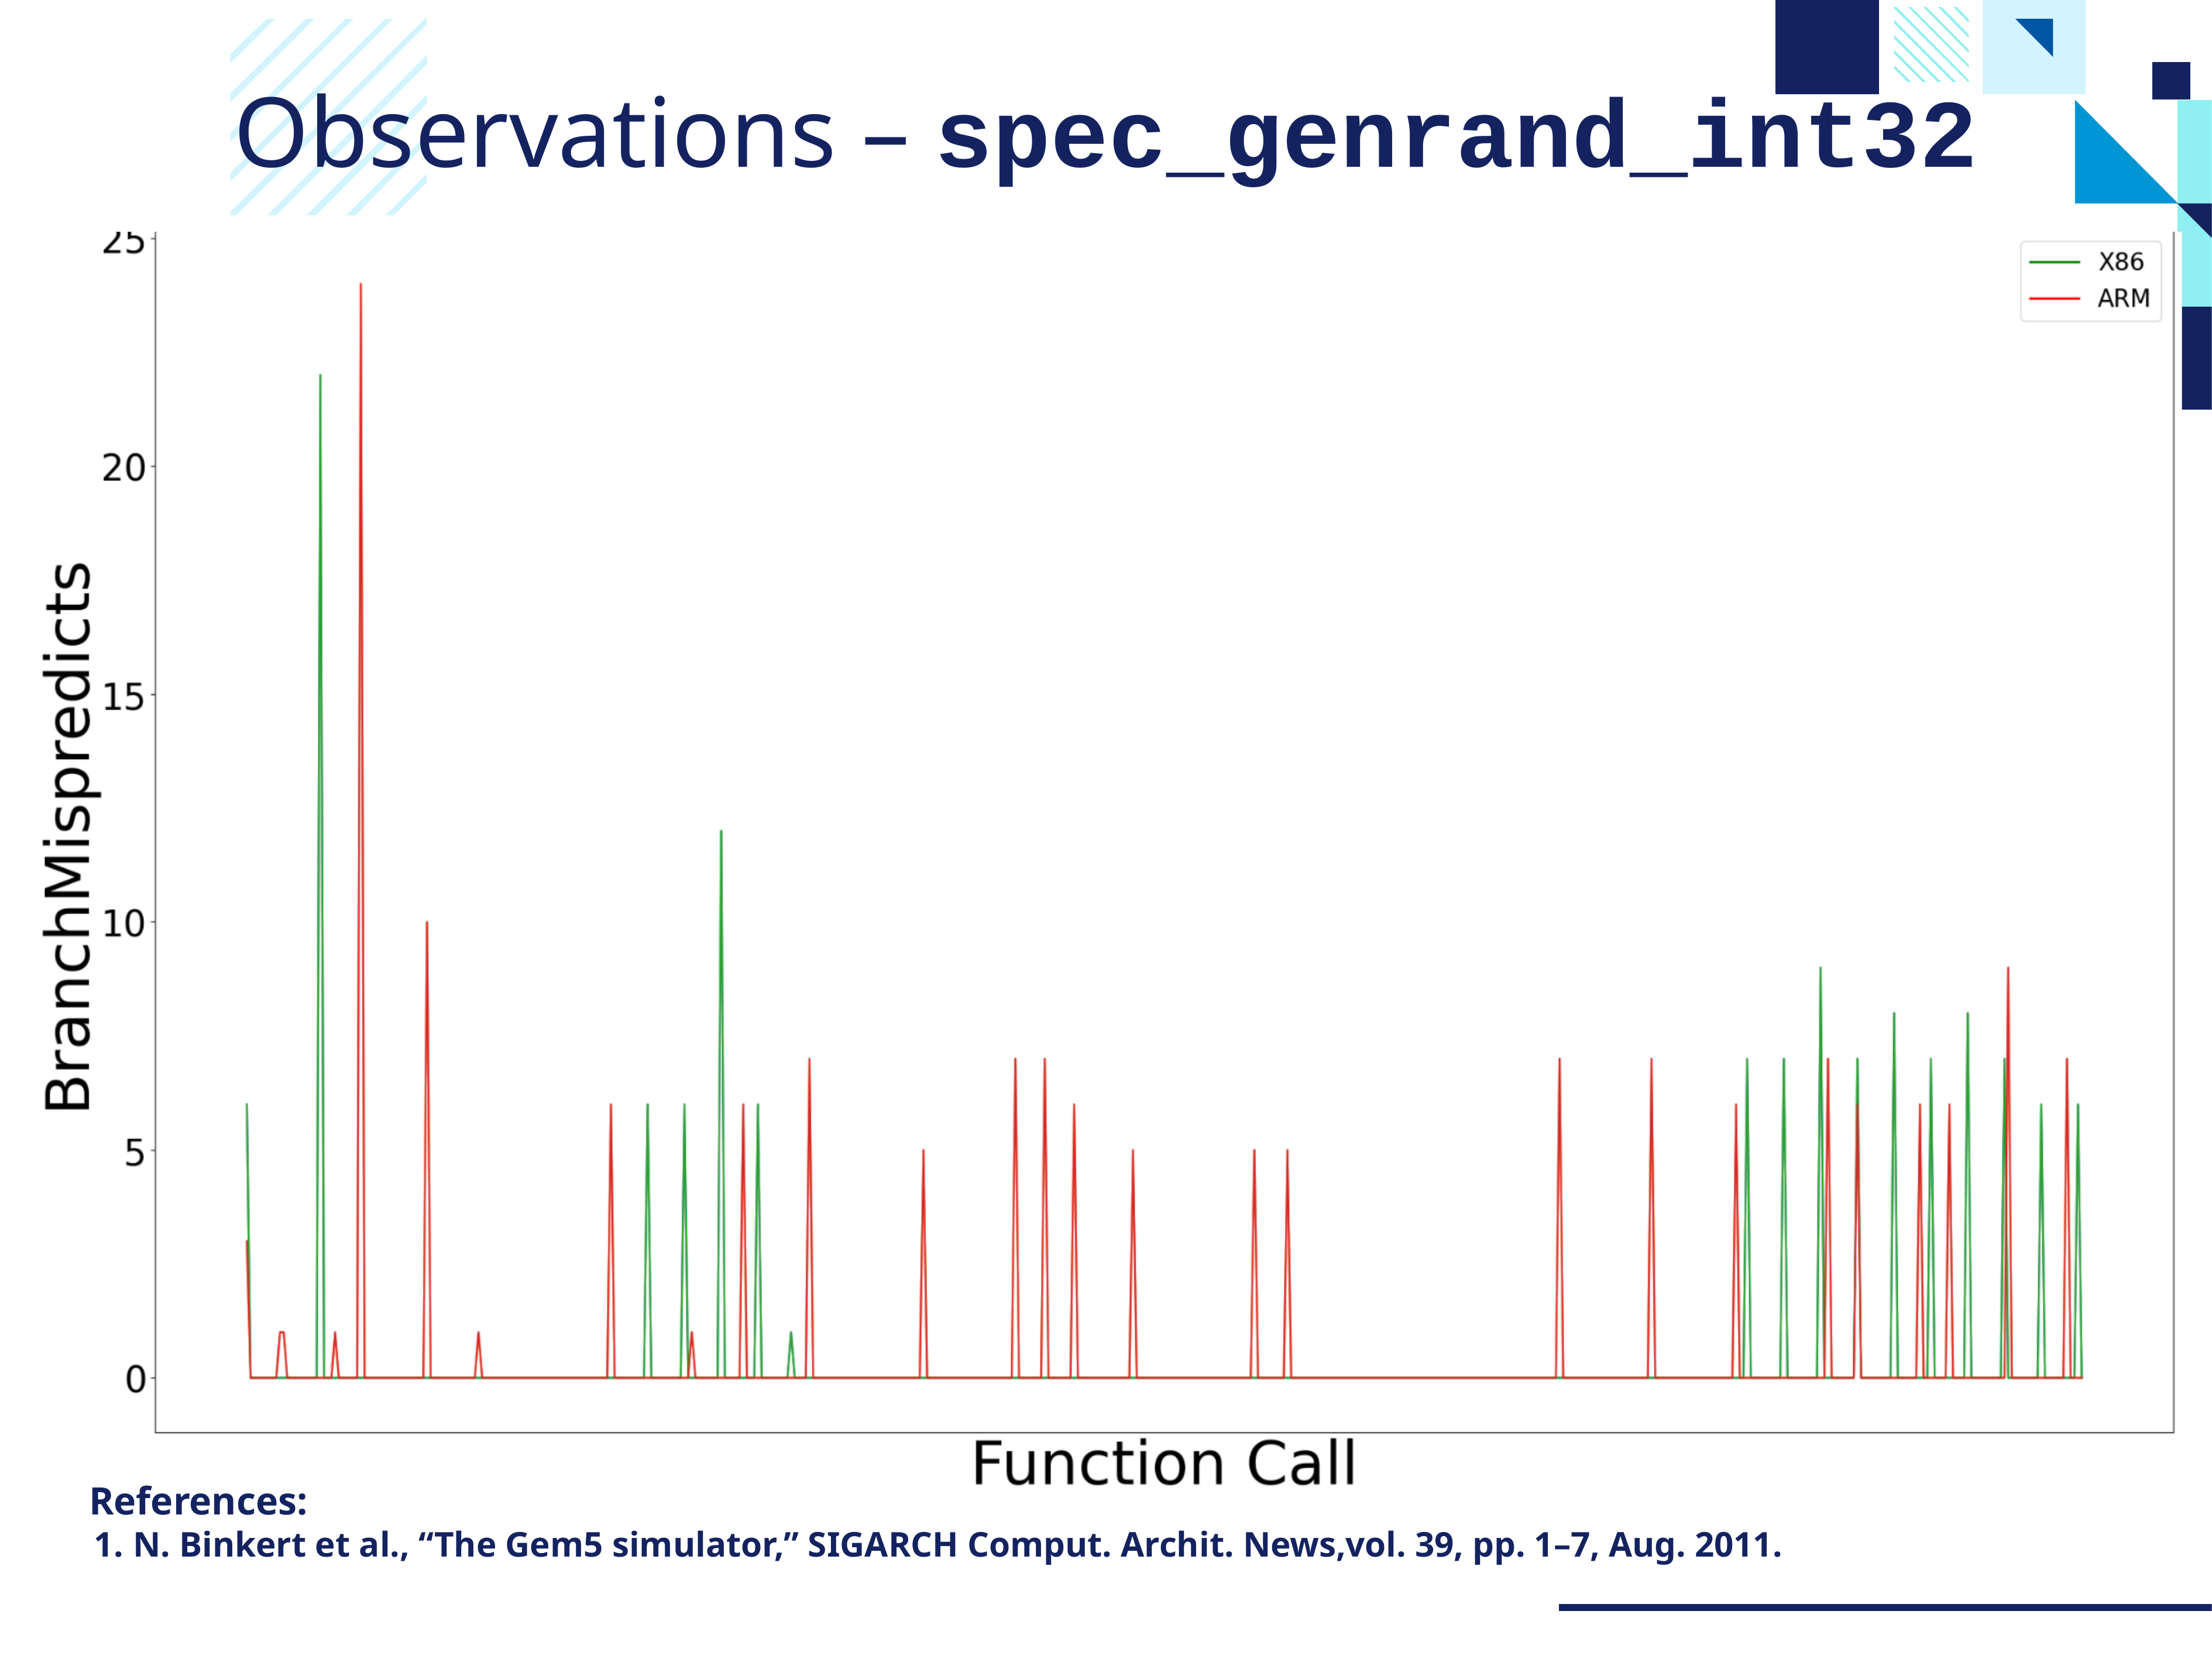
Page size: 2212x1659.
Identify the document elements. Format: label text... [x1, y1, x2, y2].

picture [29, 232, 2182, 1488]
title Observations – spec_genrand_int32 [44, 19, 2168, 229]
text_box References: N. Binkert et al., “The Gem5 simulator,” SIGARCH Comput. Archit. News,vol. 39, pp. 1–7, Aug. 2011. [80, 1468, 2204, 1572]
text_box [230, 18, 427, 216]
